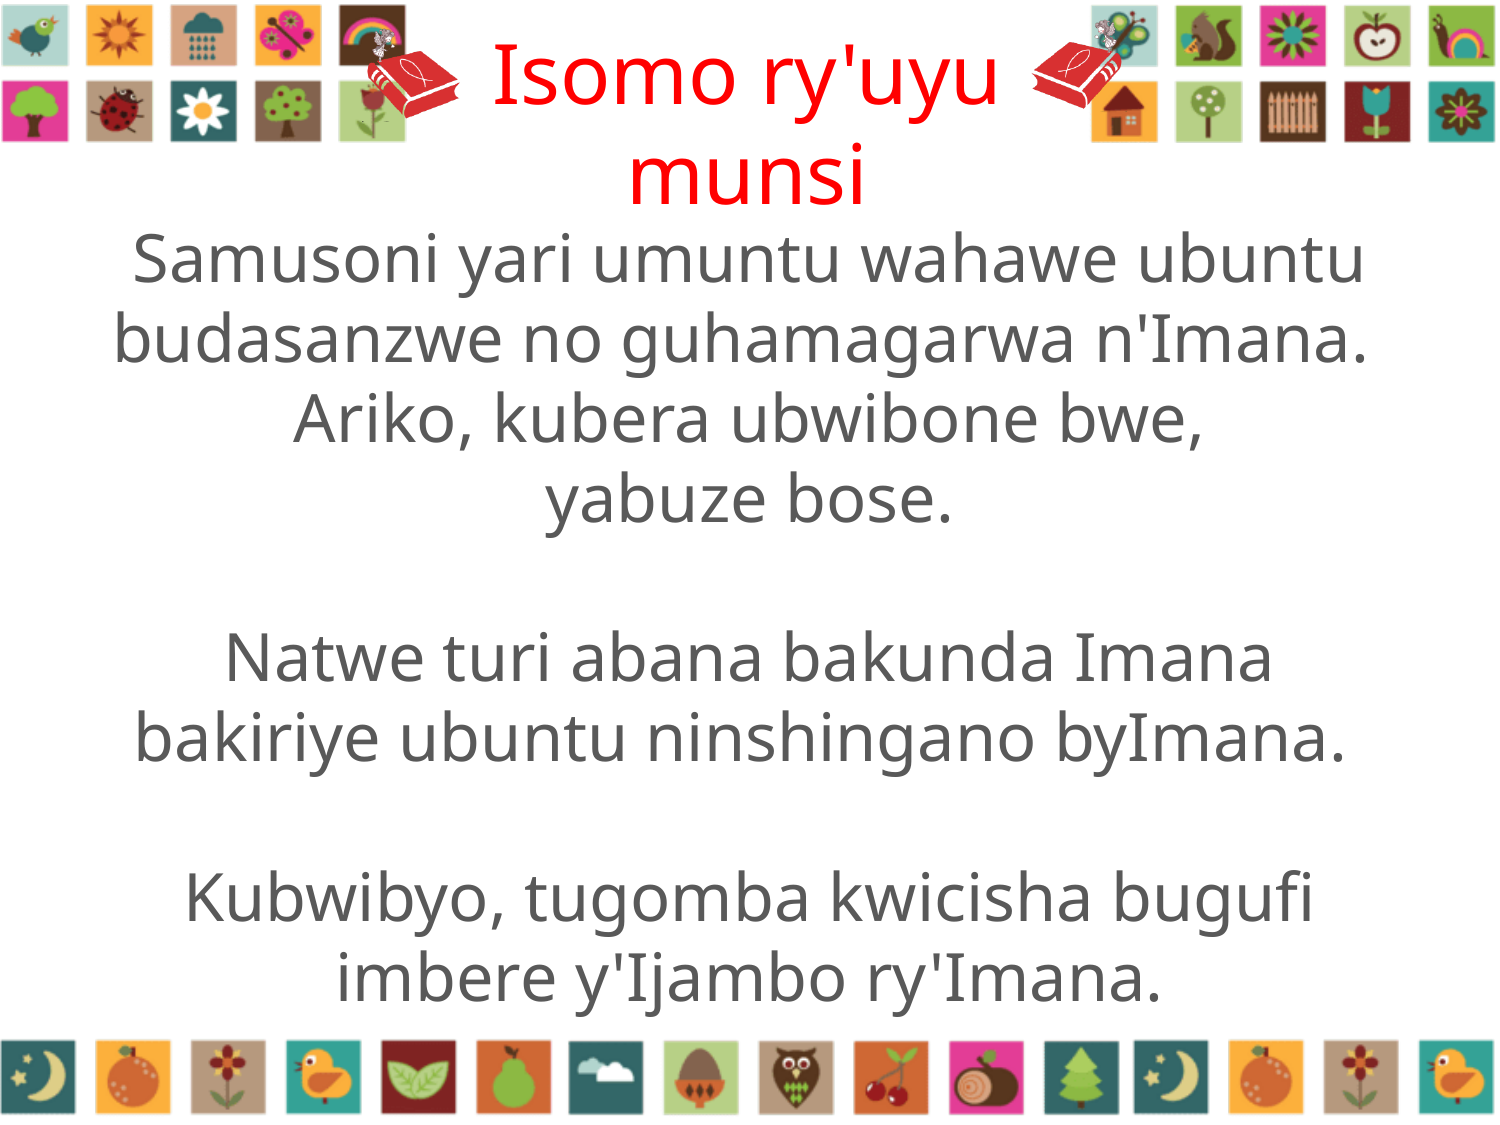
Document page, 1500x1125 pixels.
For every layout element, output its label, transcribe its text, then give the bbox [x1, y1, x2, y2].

text_box Samusoni yari umuntu wahawe ubuntu budasanzwe no guhamagarwa n'Imana. Ariko, kubera ubwibone bwe, yabuze bose. Natwe turi abana bakunda Imana bakiriye ubuntu ninshingano byImana. Kubwibyo, tugomba kwicisha bugufi imbere y'Ijambo ry'Imana. [76, 208, 1424, 1023]
picture [999, 3, 1500, 150]
picture [0, 3, 492, 150]
text_box Isomo ry'uyu munsi [414, 13, 1080, 208]
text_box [0, 1028, 1500, 1118]
